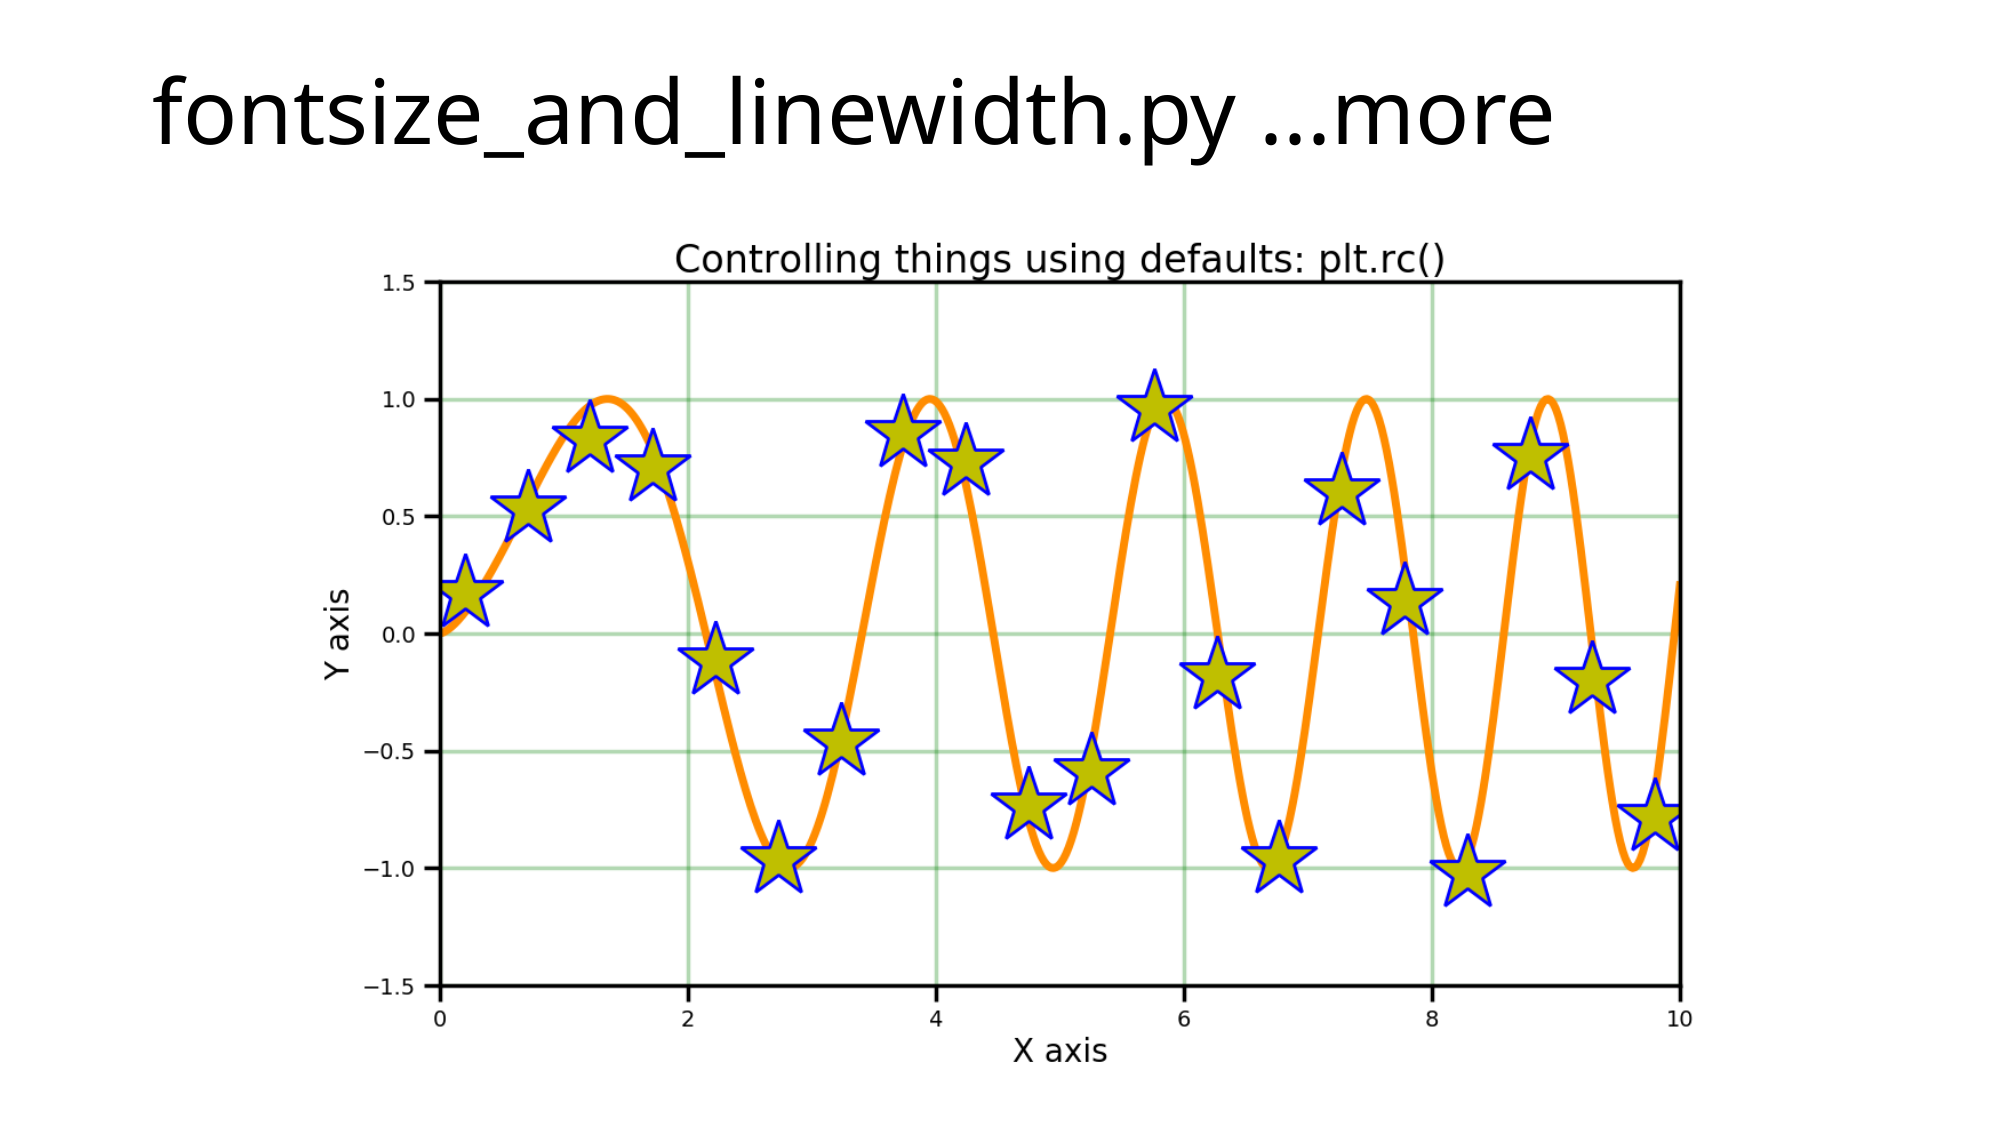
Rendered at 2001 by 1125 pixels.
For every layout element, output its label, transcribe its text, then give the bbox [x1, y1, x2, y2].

title fontsize_and_linewidth.py ...more [137, 59, 1863, 173]
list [240, 172, 1840, 1086]
